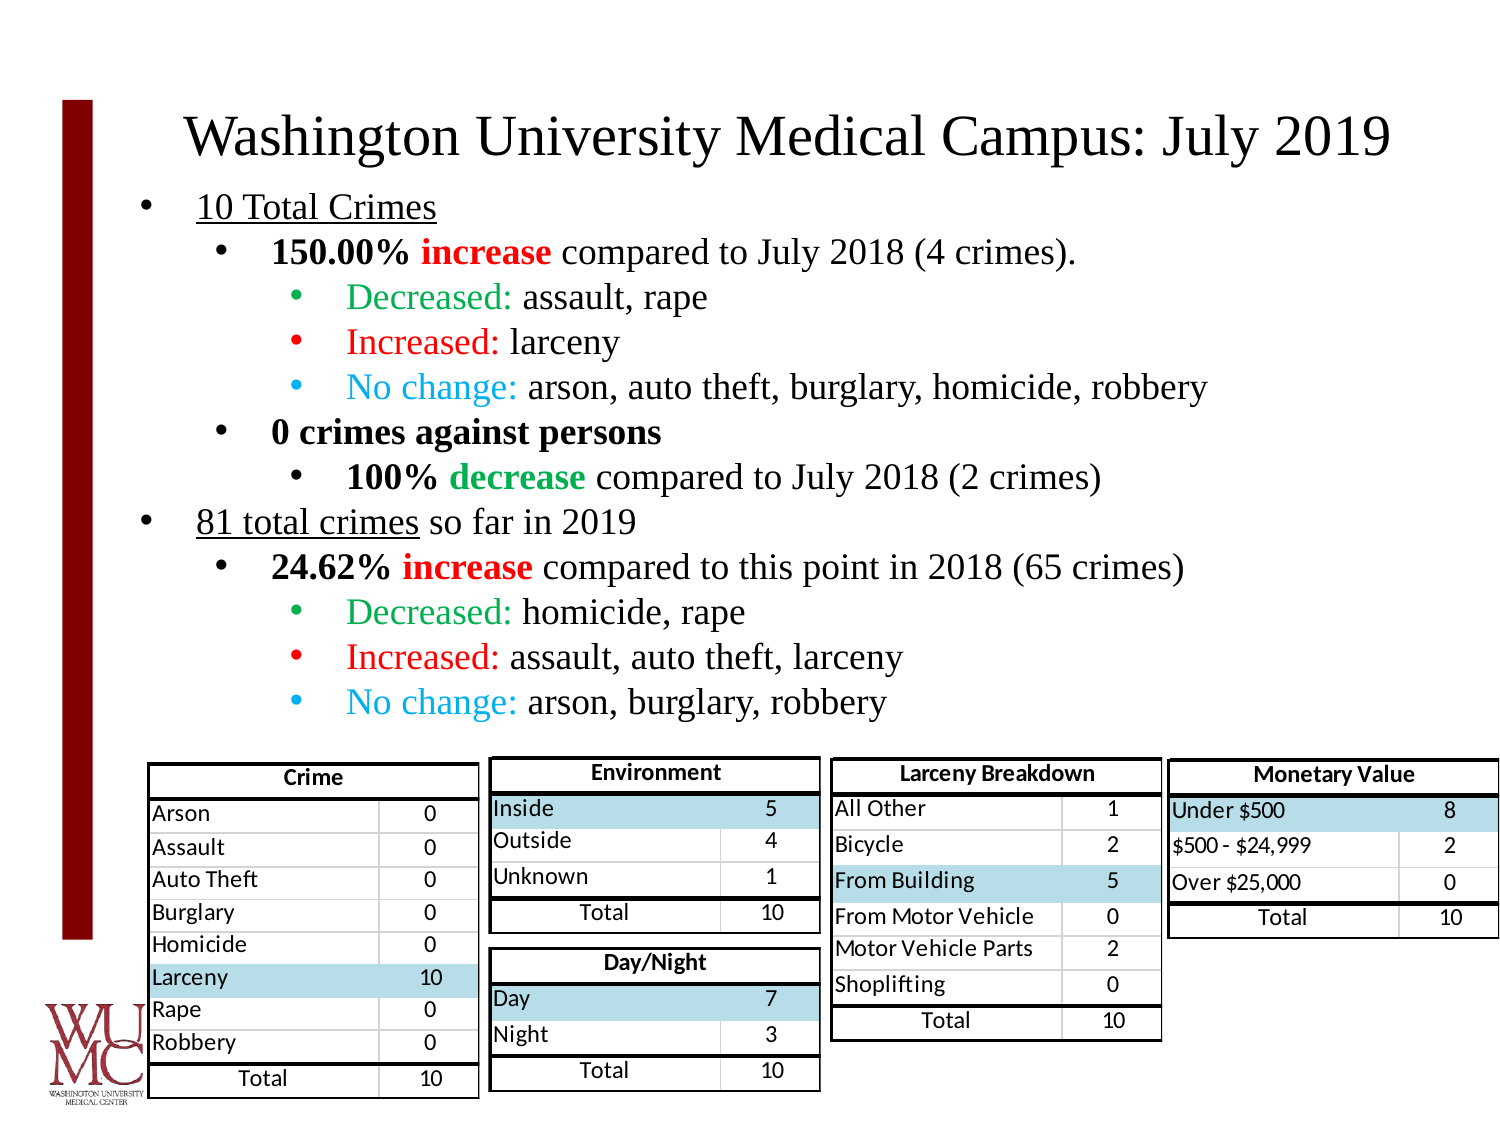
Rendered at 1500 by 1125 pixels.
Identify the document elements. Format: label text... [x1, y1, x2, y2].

picture [1166, 758, 1500, 941]
picture [488, 756, 823, 936]
picture [41, 762, 482, 1113]
picture [488, 946, 823, 1094]
text_box Washington University Medical Campus: July 2019 [50, 87, 1500, 177]
text_box 10 Total Crimes 150.00% increase compared to July 2018 (4 crimes). Decreased: assault, rape Increased: larceny No change: arson, auto theft, burglary, homicide, robbery 0 crimes against persons 100% decrease compared to July 2018 (2 crimes) 81 total crimes so far in 2019 24.62% increase compared to this point in 2018 (65 crimes) Decreased: homicide, rape Increased: assault, auto theft, larceny No change: arson, burglary, robbery [124, 174, 1424, 730]
picture [829, 757, 1165, 1043]
